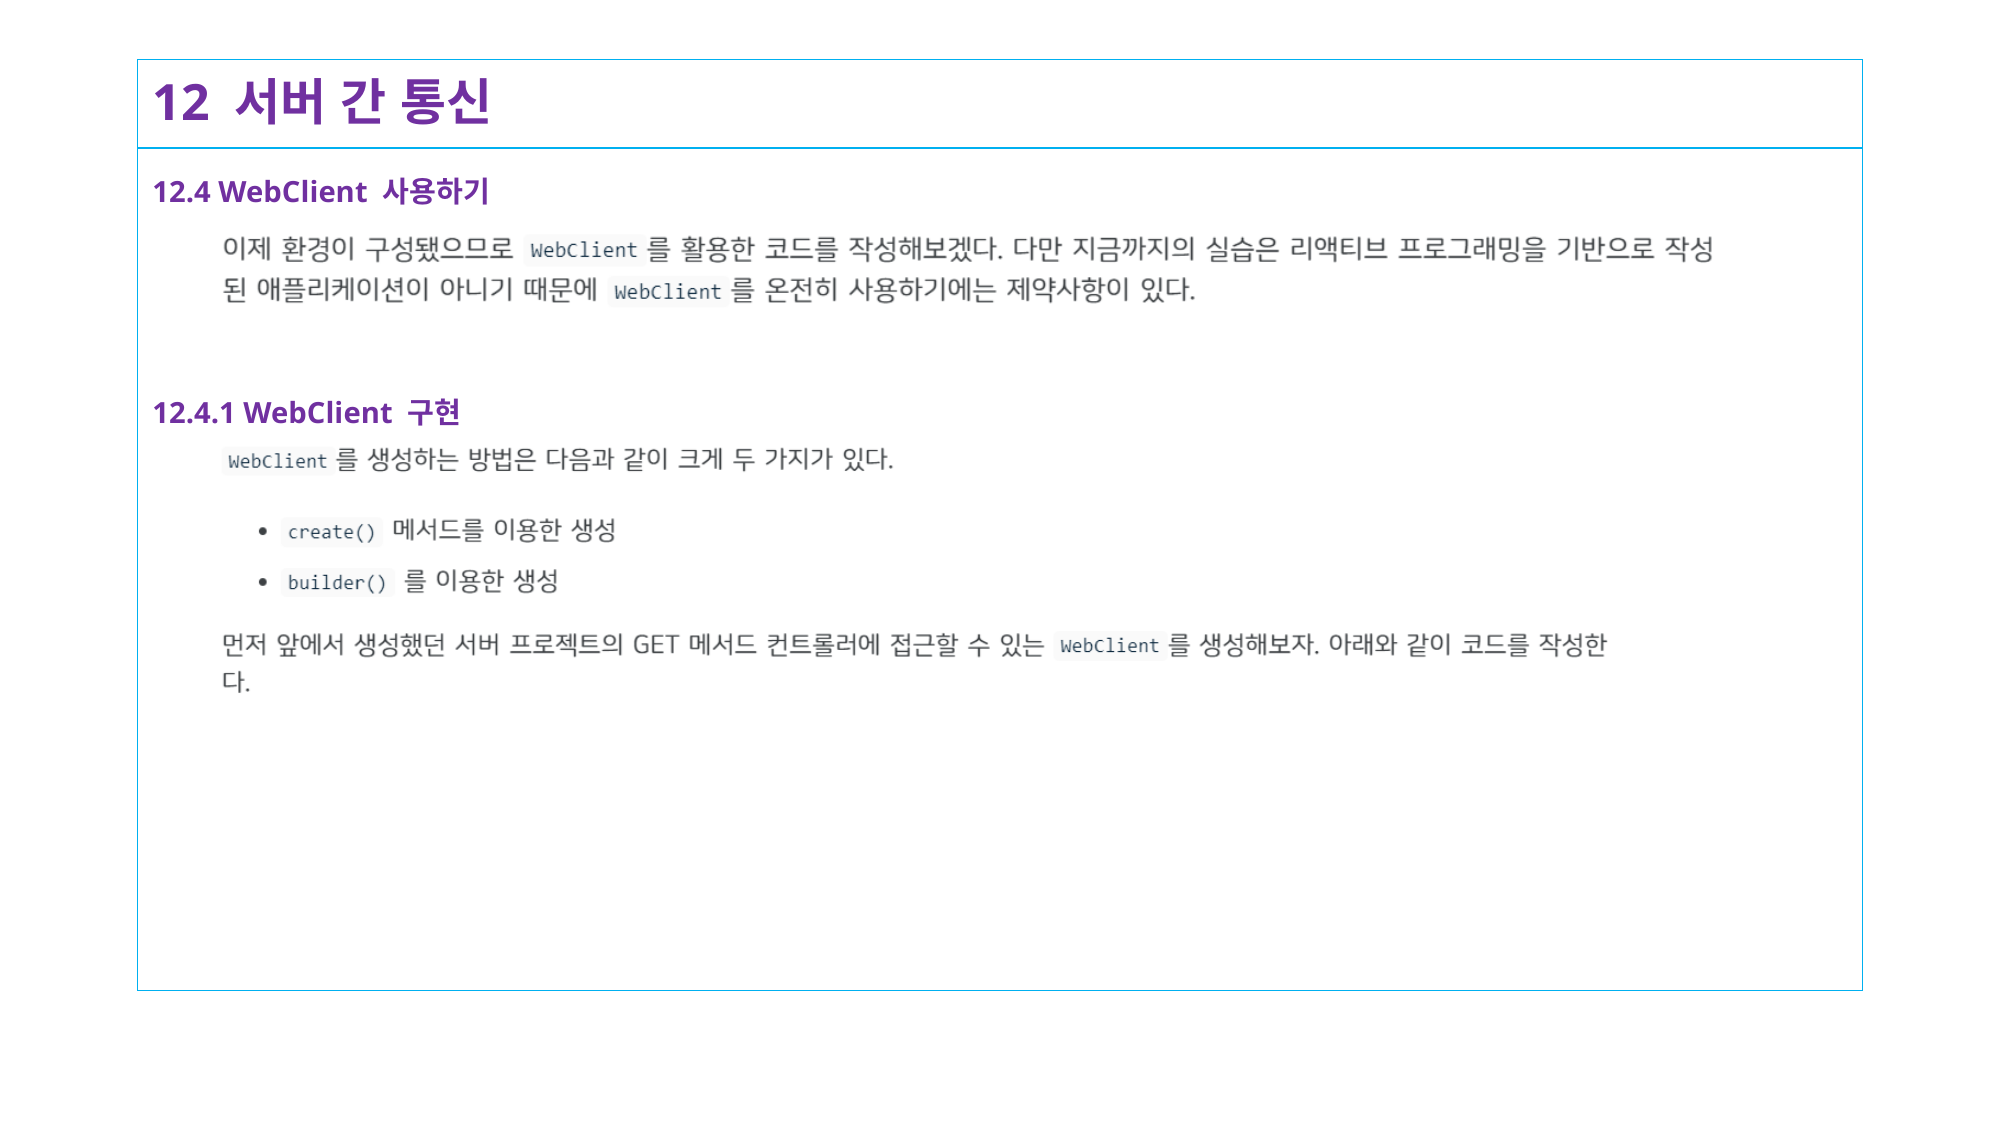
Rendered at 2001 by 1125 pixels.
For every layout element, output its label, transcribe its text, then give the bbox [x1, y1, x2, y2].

picture [214, 439, 1620, 714]
list 12.4 WebClient 사용하기 12.4.1 WebClient 구현 [137, 148, 1863, 991]
title 12 서버 간 통신 [137, 59, 1863, 148]
picture [214, 220, 1727, 318]
